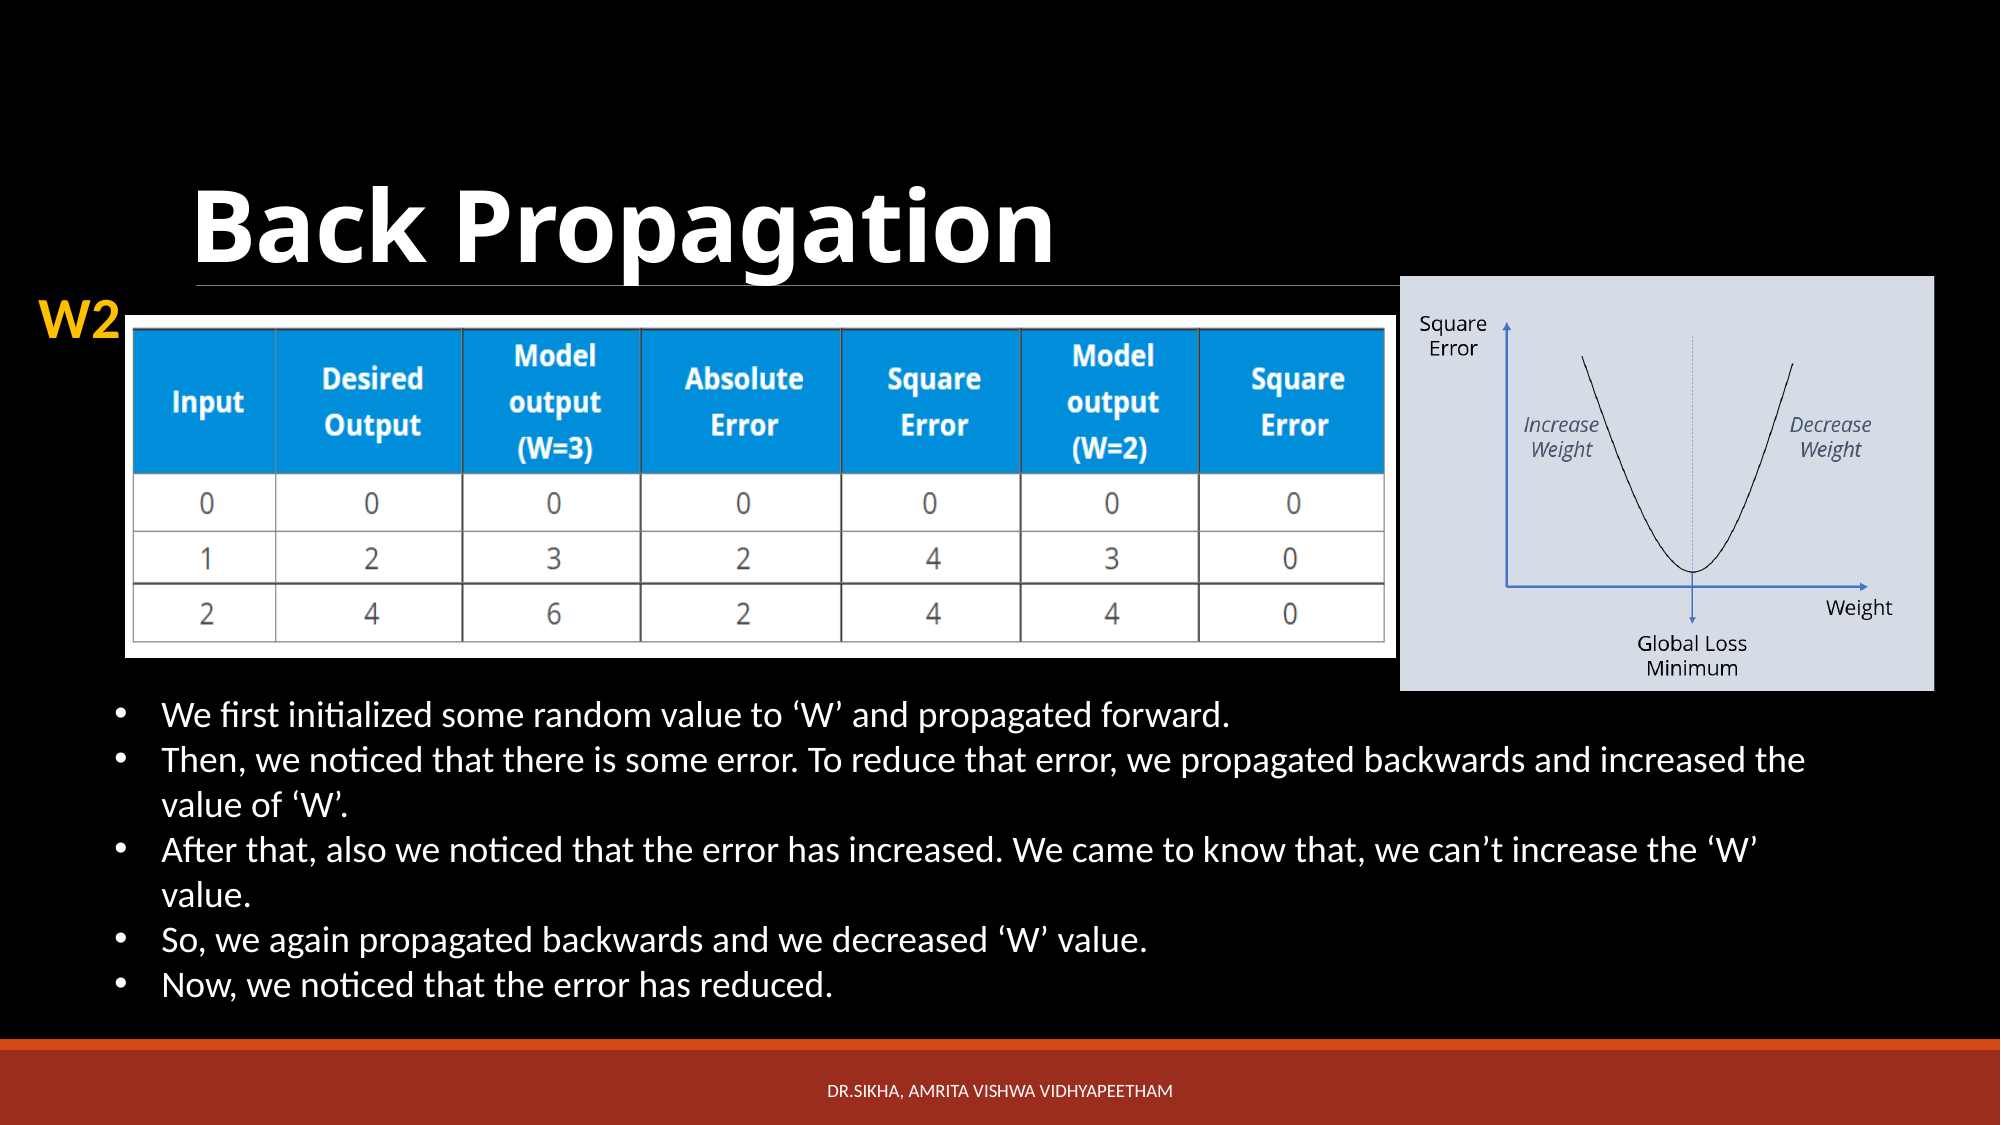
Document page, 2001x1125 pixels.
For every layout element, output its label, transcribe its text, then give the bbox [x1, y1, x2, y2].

title Back Propagation [174, 52, 1825, 291]
text_box W2 [23, 272, 176, 358]
text_box We first initialized some random value to ‘W’ and propagated forward. Then, we noticed that there is some error. To reduce that error, we propagated backwards and increased the value of ‘W’. After that, also we noticed that the error has increased. We came to know that, we can’t increase the ‘W’ value. So, we again propagated backwards and we decreased ‘W’ value. Now, we noticed that the error has reduced. [99, 682, 1825, 1013]
footer Dr.Sikha, Amrita Vishwa VidhyaPeetham [604, 1059, 1396, 1120]
picture [125, 273, 1939, 700]
